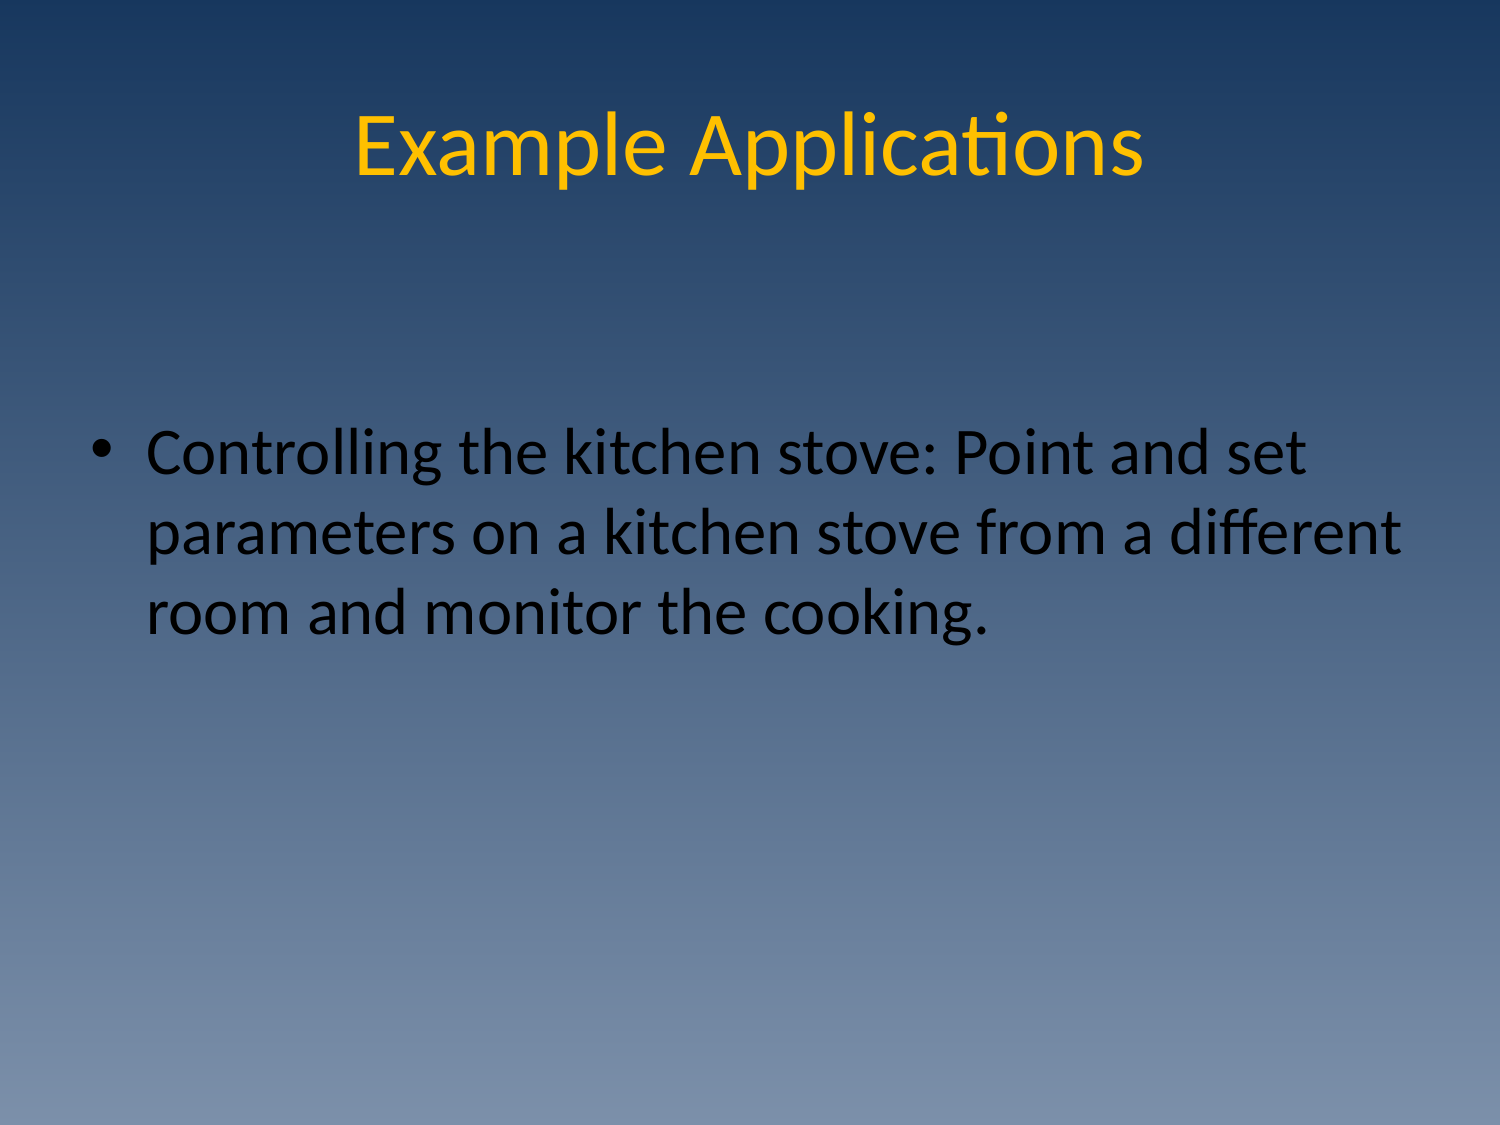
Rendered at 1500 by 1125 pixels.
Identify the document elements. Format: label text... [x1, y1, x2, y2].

list Controlling the kitchen stove: Point and set parameters on a kitchen stove from a different room and monitor the cooking. [75, 399, 1425, 1125]
title Example Applications [75, 45, 1425, 233]
